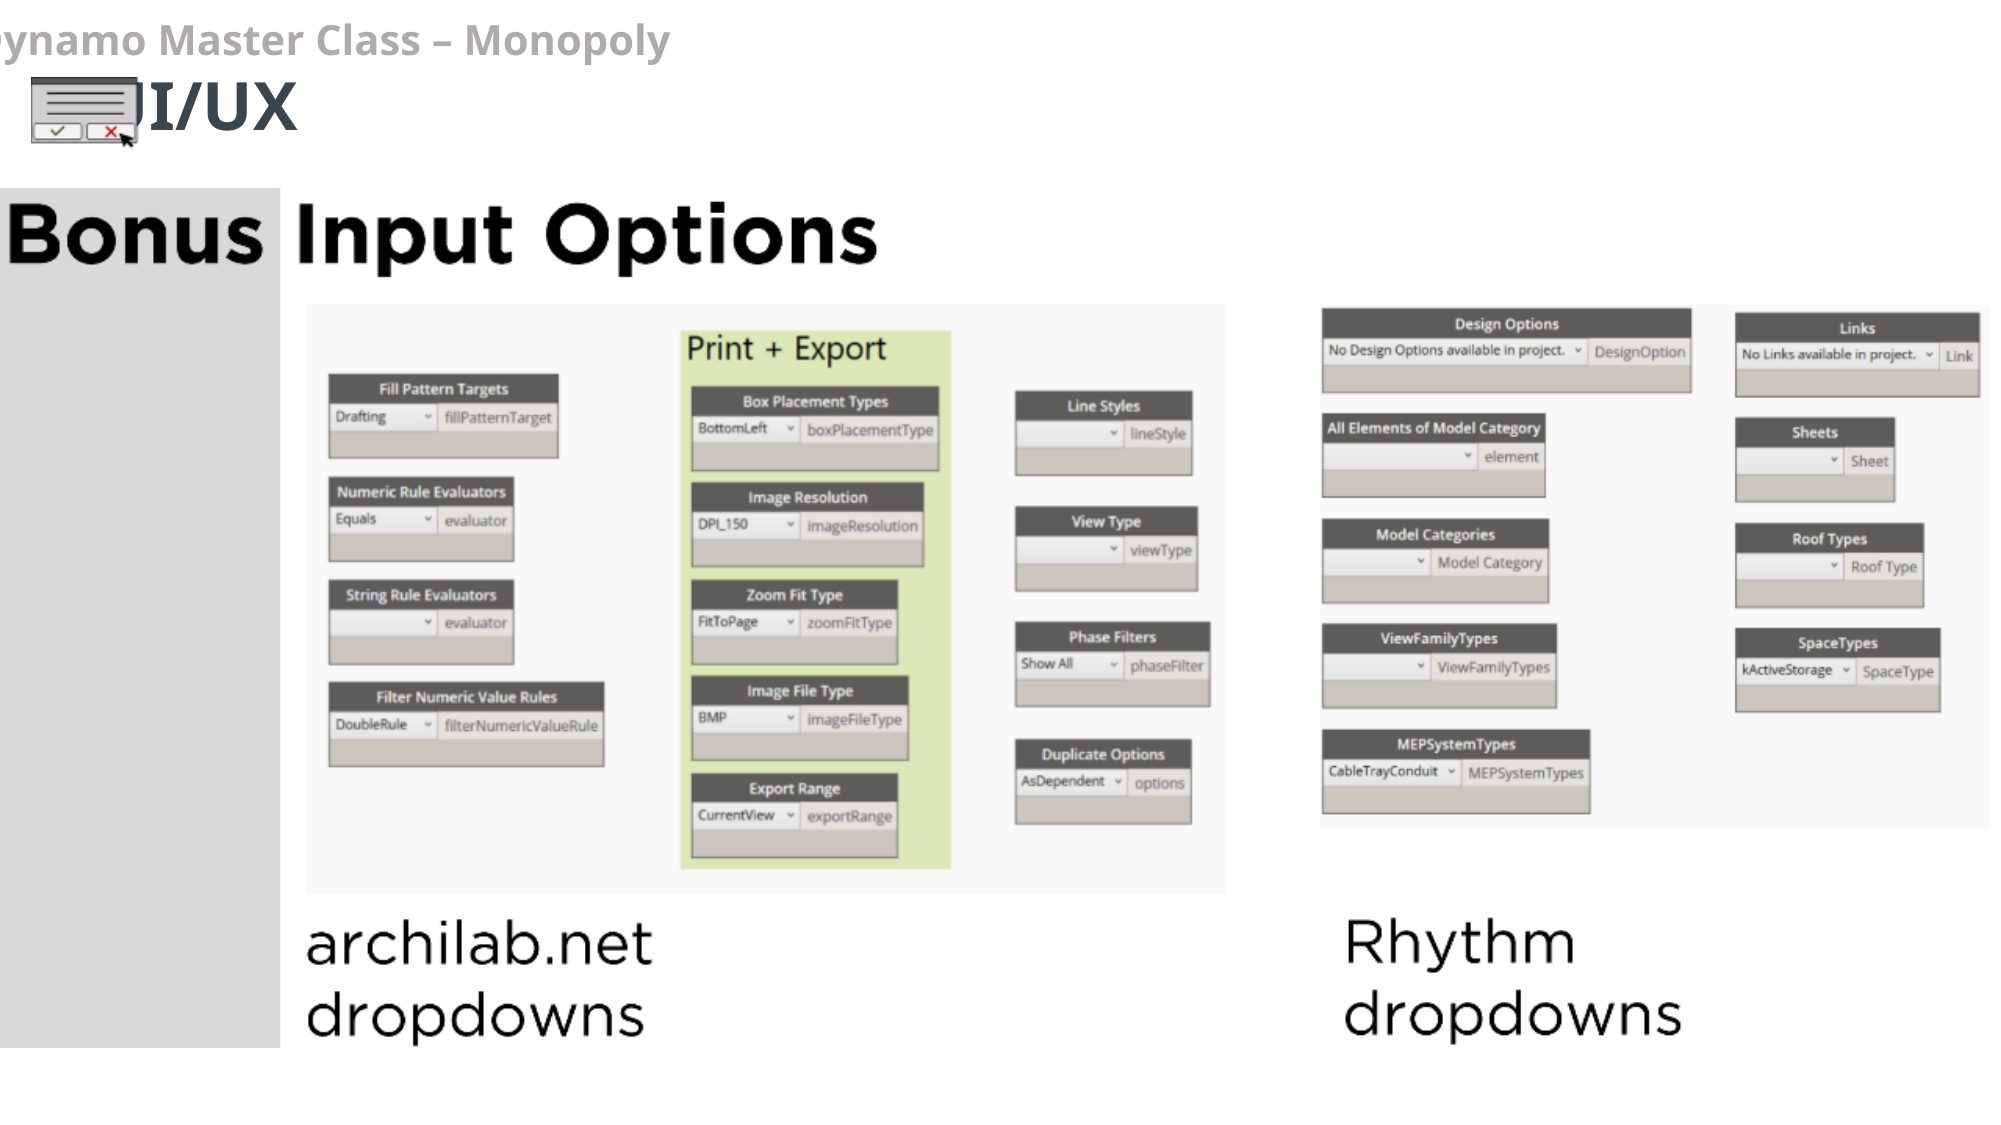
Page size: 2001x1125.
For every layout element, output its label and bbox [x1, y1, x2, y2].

text_box [8, 6, 636, 153]
picture [0, 188, 1992, 1048]
